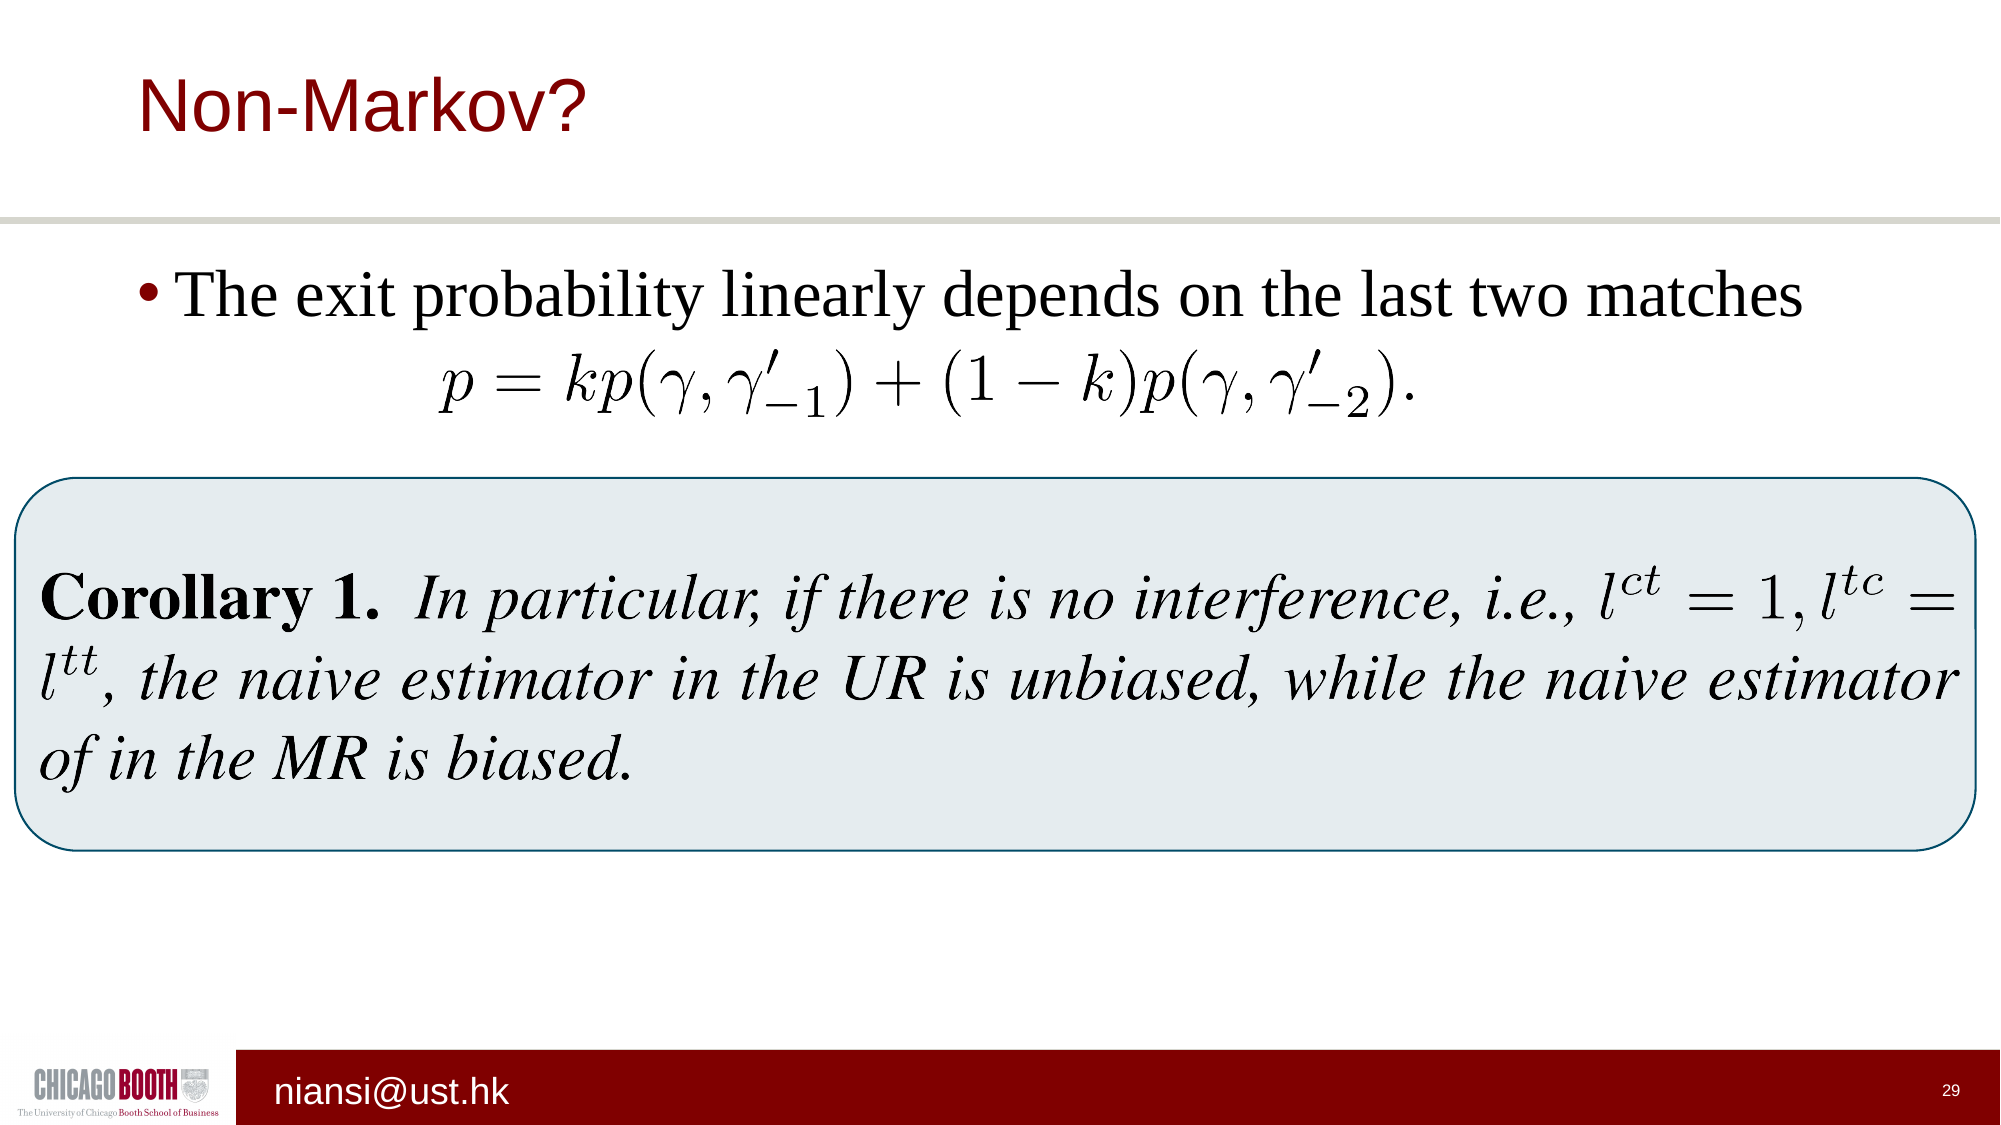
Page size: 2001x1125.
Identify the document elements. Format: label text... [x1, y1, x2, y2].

text_box [13, 476, 137, 852]
list The exit probability linearly depends on the last two matches [137, 251, 1863, 565]
picture [40, 565, 1960, 793]
list The exit probability linearly depends on the last two matches [137, 793, 1863, 979]
picture [0, 1033, 236, 1125]
text_box [1863, 476, 1977, 852]
title Non-Markov? [137, 0, 1863, 216]
picture [438, 349, 1413, 417]
slide_number 29 [1412, 1059, 1976, 1120]
